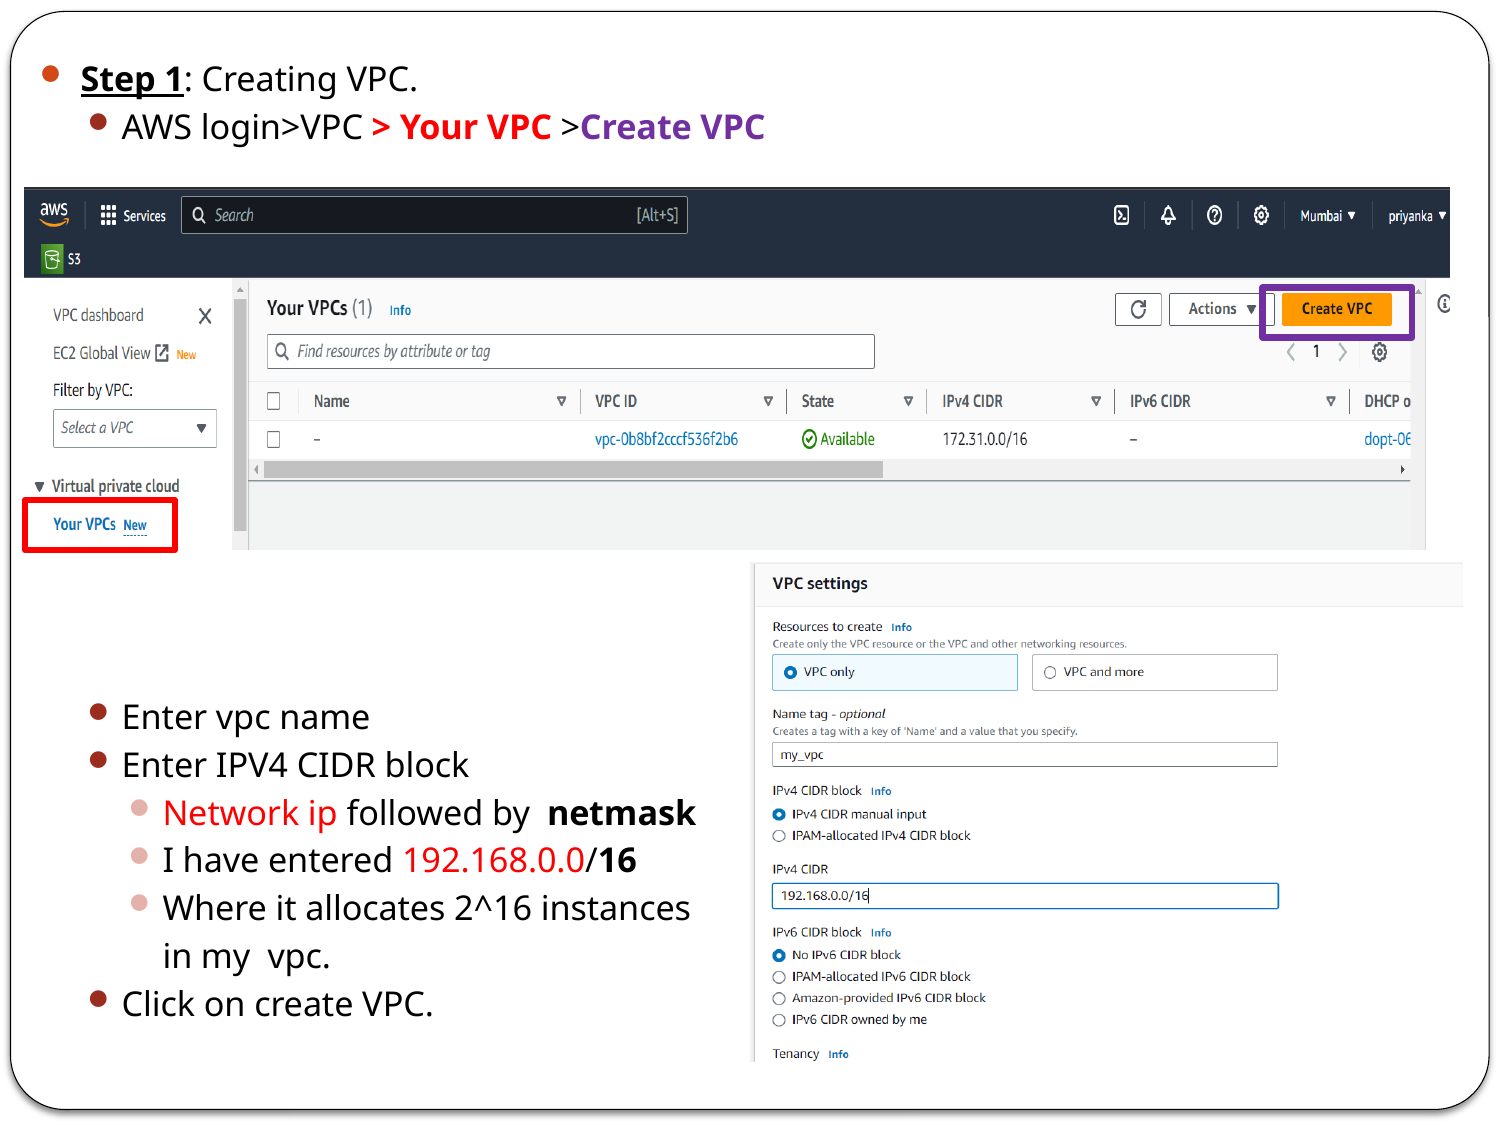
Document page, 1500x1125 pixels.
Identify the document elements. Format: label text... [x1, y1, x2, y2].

picture [749, 562, 1463, 1062]
list Step 1: Creating VPC. AWS login>VPC > Your VPC >Create VPC Enter vpc name Enter IPV4 CIDR block Network ip followed by netmask I have entered 192.168.0.0/16 Where it allocates 2^16 instances in my vpc. Click on create VPC. [24, 50, 1338, 186]
list Step 1: Creating VPC. AWS login>VPC > Your VPC >Create VPC Enter vpc name Enter IPV4 CIDR block Network ip followed by netmask I have entered 192.168.0.0/16 Where it allocates 2^16 instances in my vpc. Click on create VPC. [24, 559, 746, 1038]
picture [24, 187, 1451, 551]
